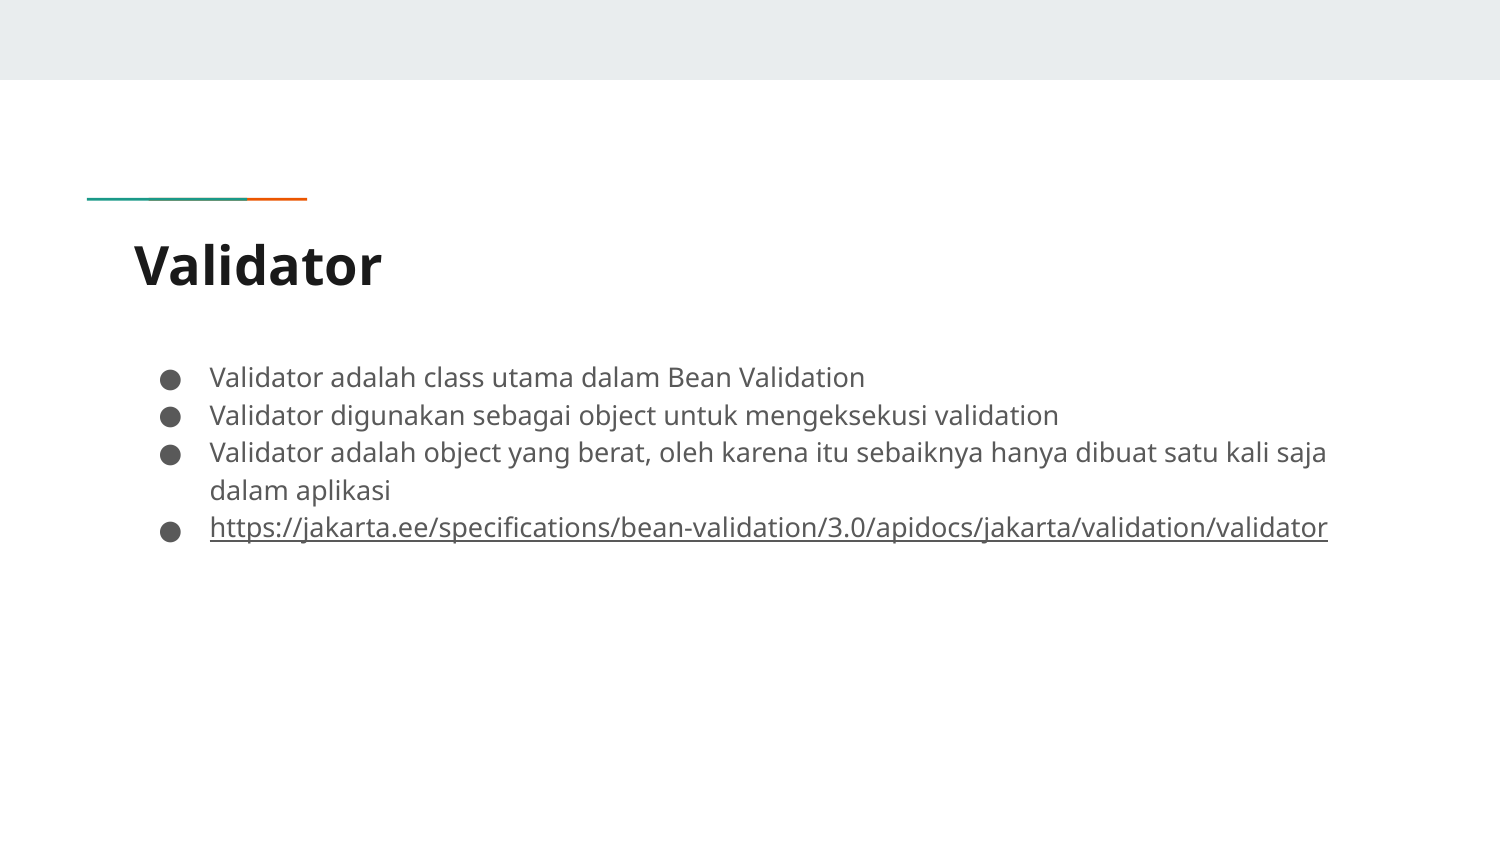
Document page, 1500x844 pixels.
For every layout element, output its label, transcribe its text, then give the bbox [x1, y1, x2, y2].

title Validator [119, 216, 1381, 305]
list Validator adalah class utama dalam Bean Validation Validator digunakan sebagai object untuk mengeksekusi validation Validator adalah object yang berat, oleh karena itu sebaiknya hanya dibuat satu kali saja dalam aplikasi https://jakarta.ee/specifications/bean-validation/3.0/apidocs/jakarta/validation/validator [119, 341, 1381, 712]
